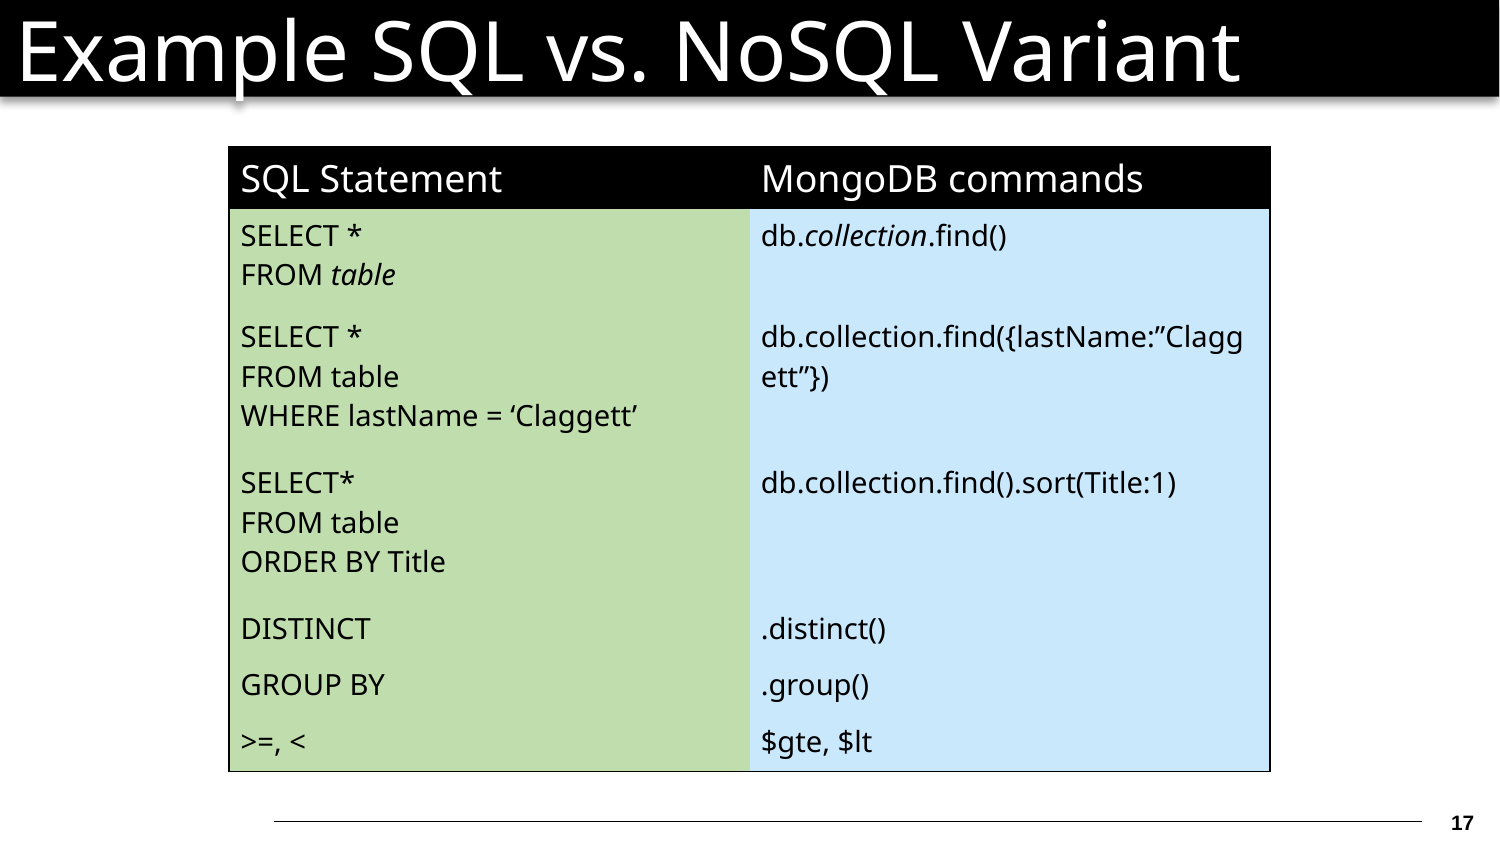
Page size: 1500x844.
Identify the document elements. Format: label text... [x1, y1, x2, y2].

table_cell db.collection.find({lastName:”Claggett”}) [750, 310, 1269, 457]
table_cell db.collection.find() [750, 209, 1269, 310]
table_cell db.collection.find().sort(Title:1) [750, 457, 1269, 603]
table_cell DISTINCT [230, 603, 750, 659]
table_cell SELECT * FROM table WHERE lastName = ‘Claggett’ [230, 310, 750, 457]
table_cell SELECT* FROM table ORDER BY Title [230, 457, 750, 603]
table_cell GROUP BY [230, 659, 750, 715]
table_cell >=, < [230, 715, 750, 771]
table_cell SELECT * FROM table [230, 209, 750, 310]
table_cell .distinct() [750, 603, 1269, 659]
title Example SQL vs. NoSQL Variant [0, 0, 1500, 97]
table_cell $gte, $lt [750, 715, 1269, 771]
table_header MongoDB commands [750, 148, 1269, 209]
table_cell .group() [750, 659, 1269, 715]
slide_number 16 [1437, 800, 1488, 842]
table_header SQL Statement [230, 148, 750, 209]
